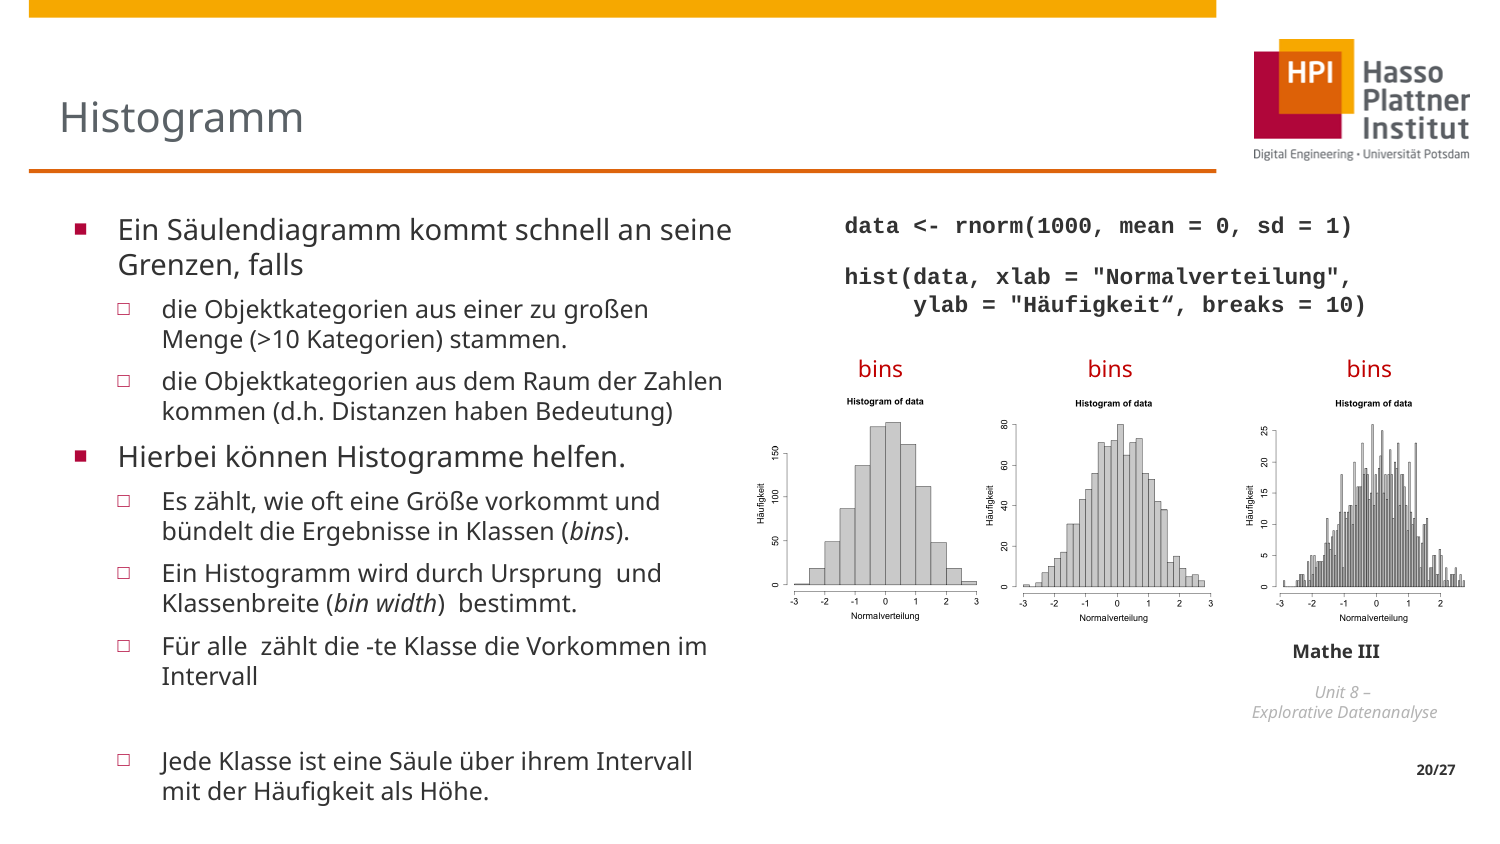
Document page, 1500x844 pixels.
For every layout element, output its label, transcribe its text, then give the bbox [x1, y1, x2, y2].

picture [1245, 388, 1488, 630]
picture [757, 386, 1228, 630]
text_box hist(data, xlab = "Normalverteilung", ylab = "Häufigkeit“, breaks = 10) [844, 251, 1376, 328]
text_box data <- rnorm(1000, mean = 0, sd = 1) [844, 186, 1376, 251]
title Histogramm [58, 17, 1187, 170]
picture [1254, 39, 1470, 161]
